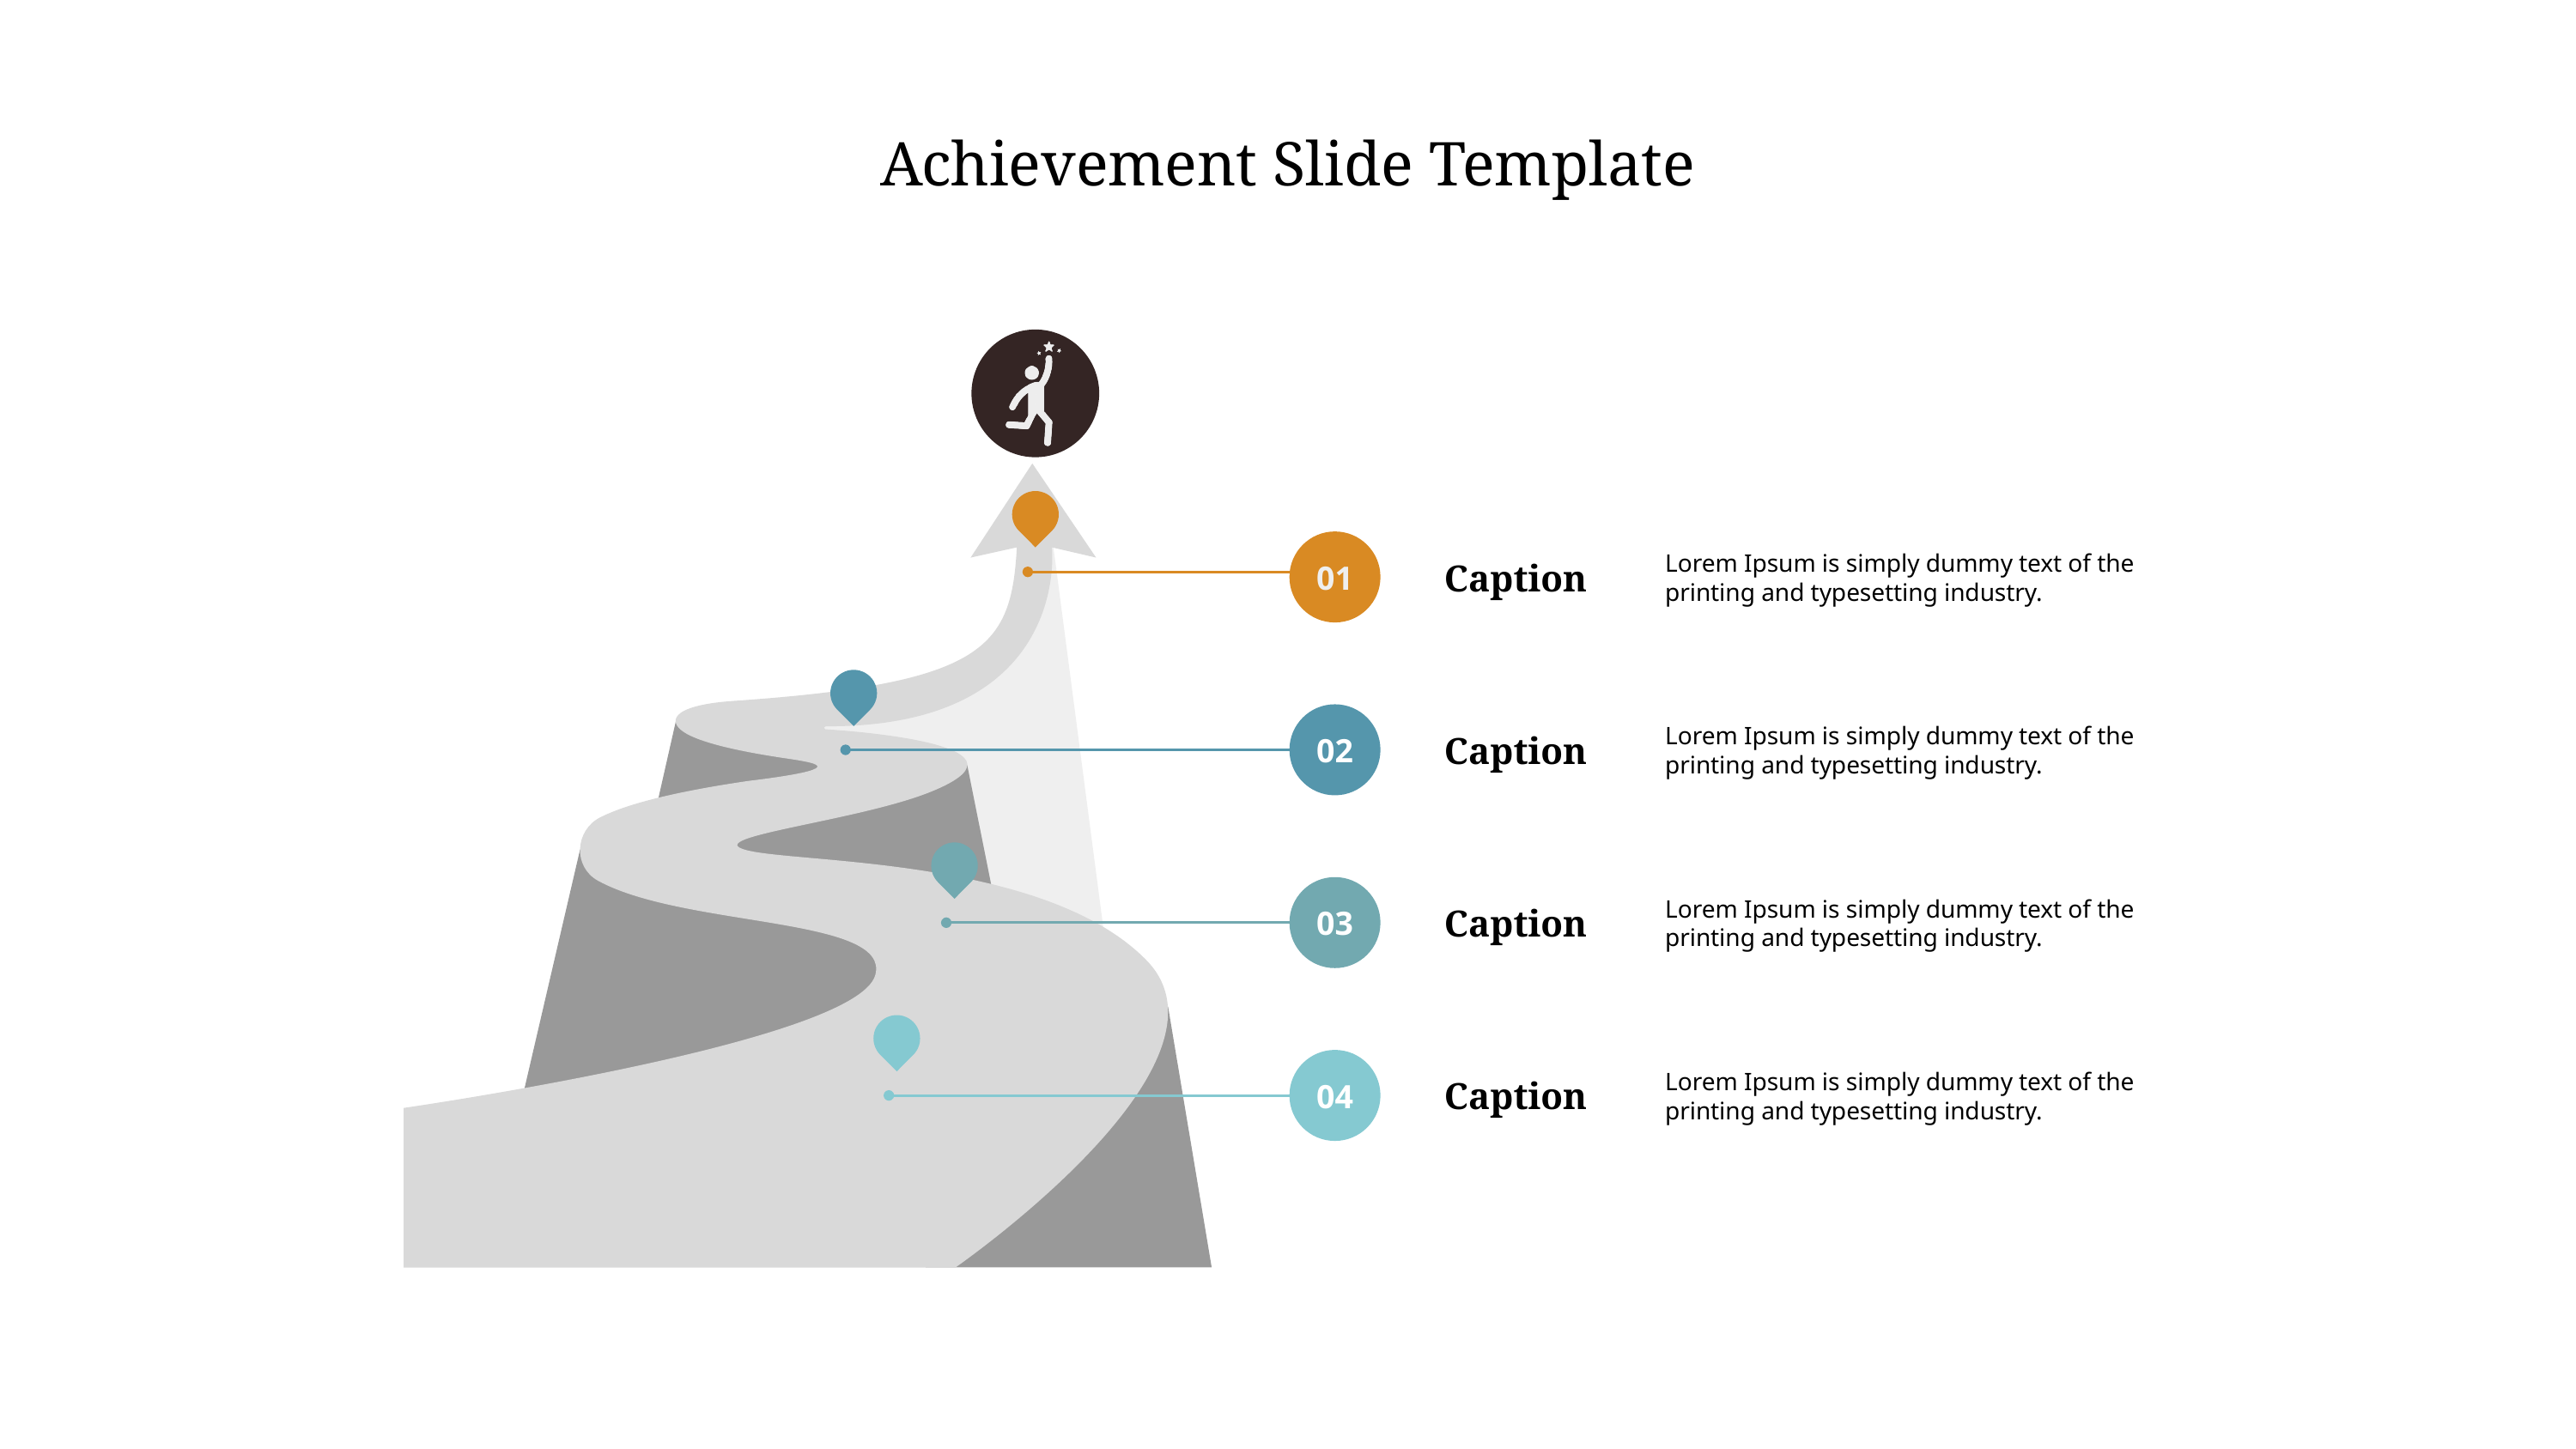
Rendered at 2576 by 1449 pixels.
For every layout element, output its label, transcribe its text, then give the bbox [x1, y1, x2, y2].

text_box Achievement Slide Template [321, 118, 2254, 204]
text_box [403, 329, 2173, 1268]
